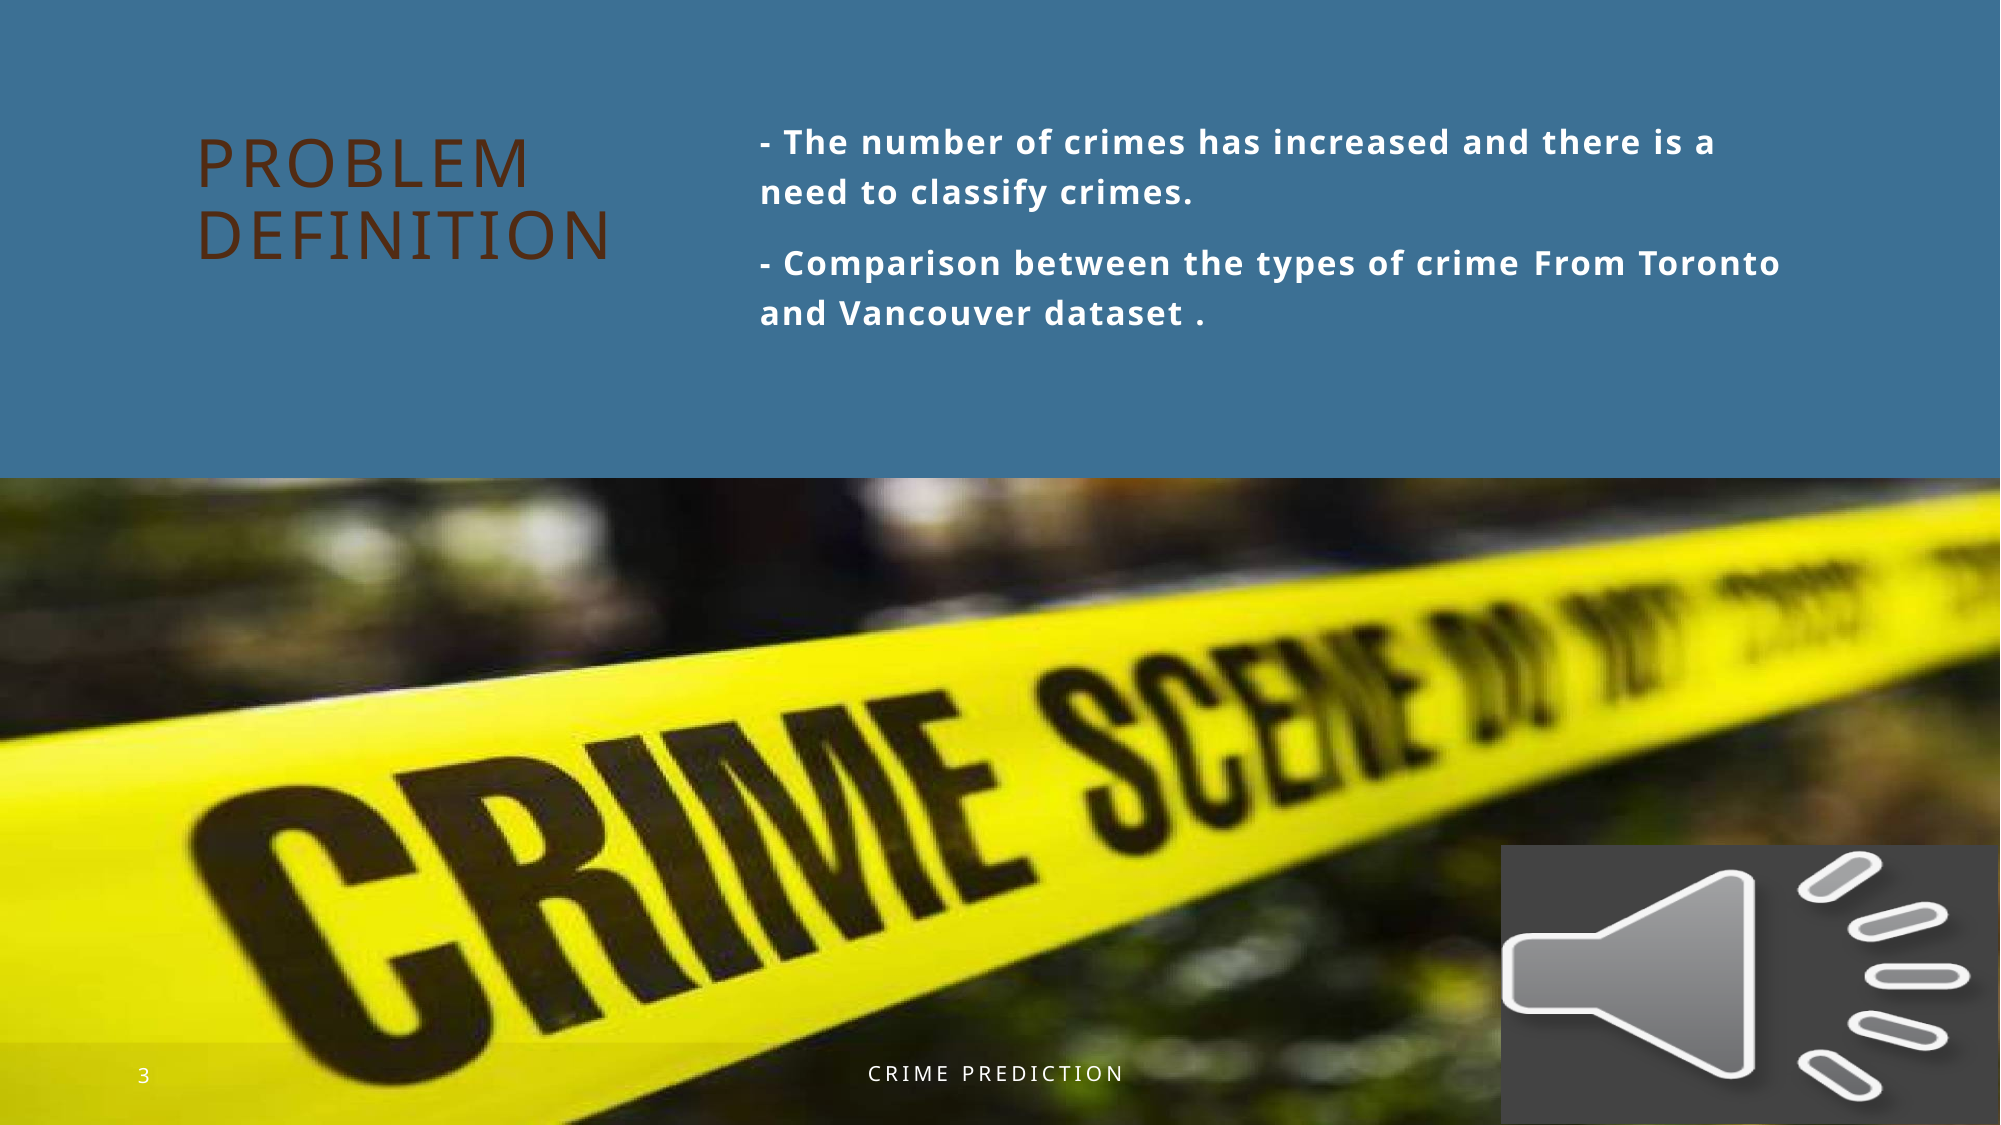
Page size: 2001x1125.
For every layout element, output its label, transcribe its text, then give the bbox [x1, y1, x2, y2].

picture [0, 478, 2000, 1125]
list - The number of crimes has increased and there is a need to classify crimes. - Comparison between the types of crime From Toronto and Vancouver dataset . [744, 82, 1820, 371]
title Problem Definition​ [180, 133, 732, 351]
